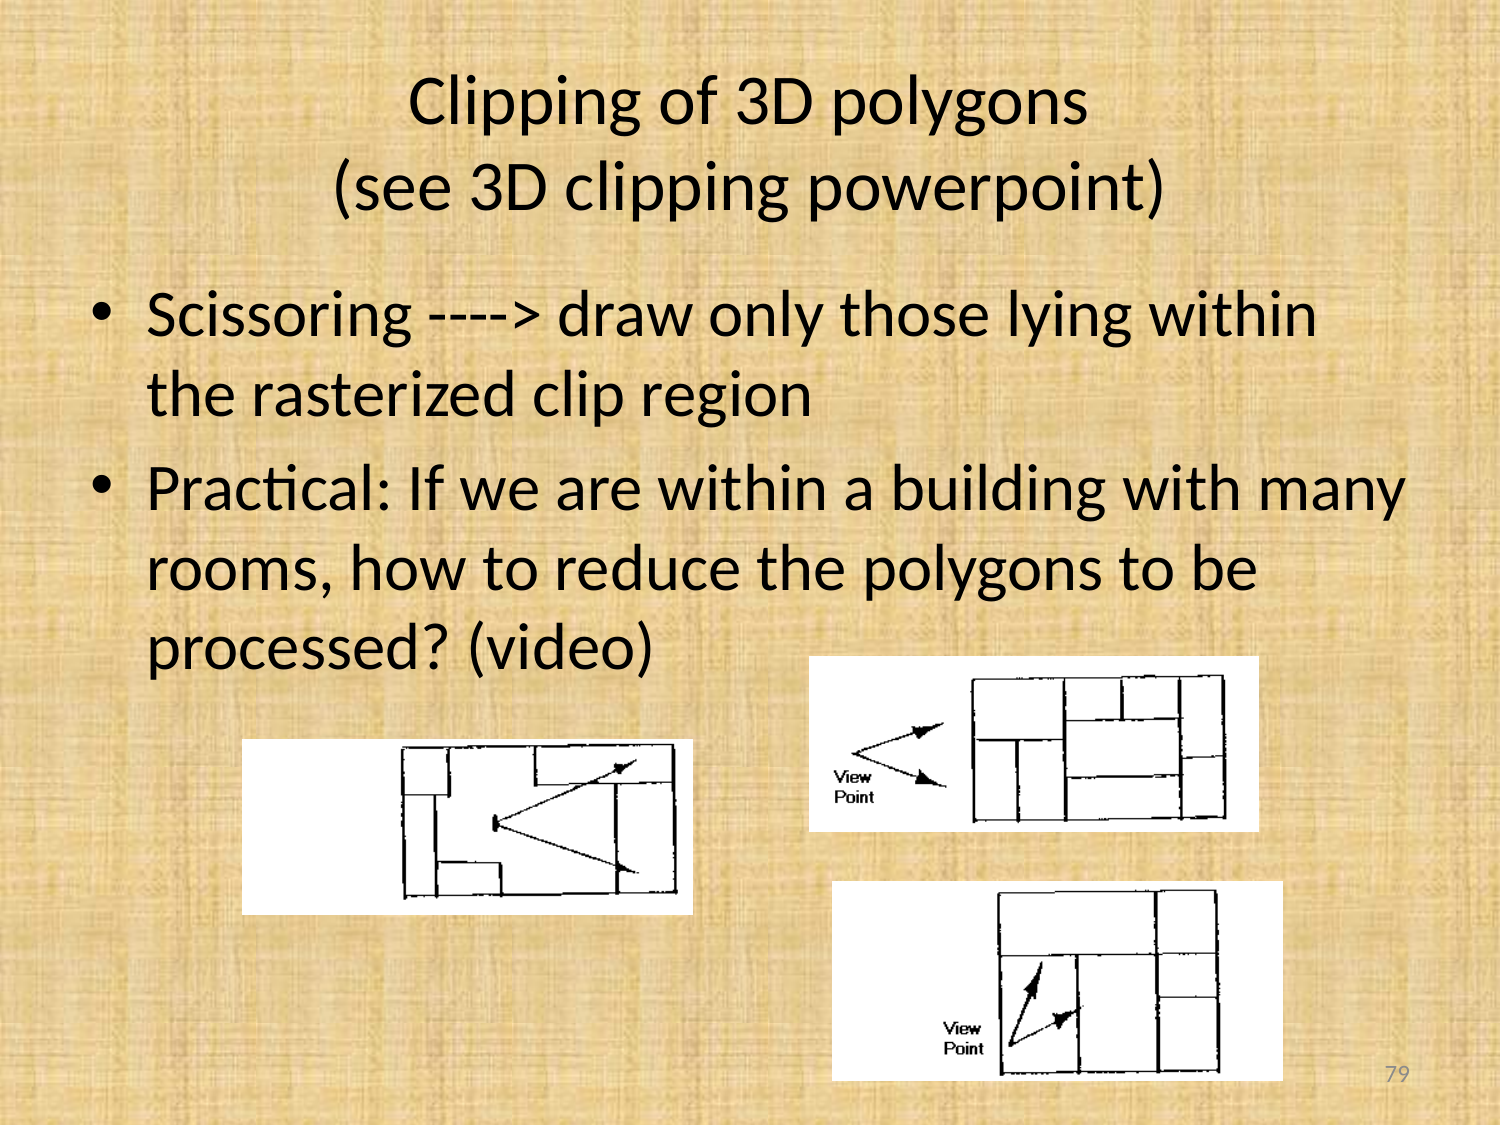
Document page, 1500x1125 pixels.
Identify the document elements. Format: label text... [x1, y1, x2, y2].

picture [0, 0, 1500, 1125]
title Clipping of 3D polygons (see 3D clipping powerpoint) [75, 45, 1425, 233]
slide_number 79 [1074, 1042, 1425, 1103]
list Scissoring ----> draw only those lying within the rasterized clip region Practical: If we are within a building with many rooms, how to reduce the polygons to be processed? (video) [75, 262, 1425, 1005]
